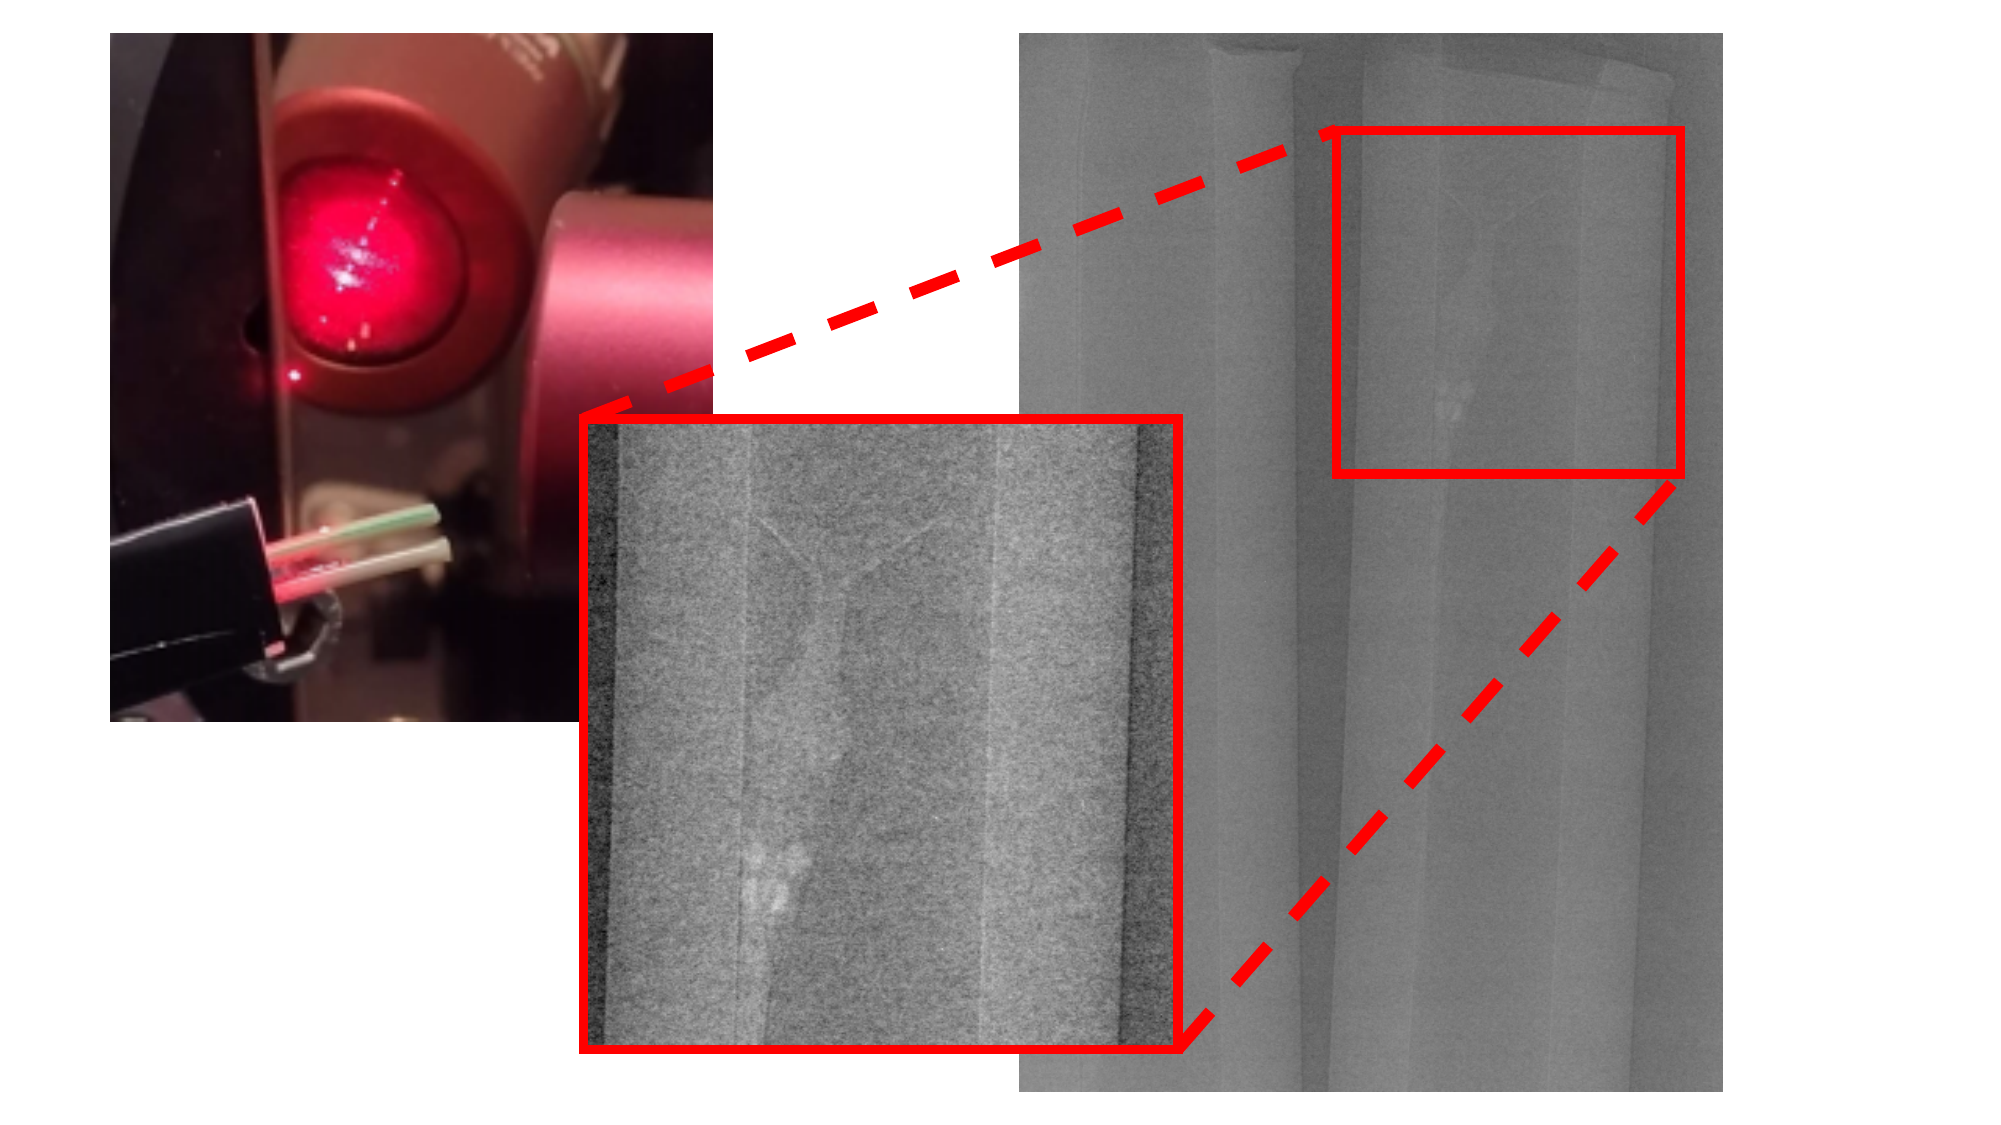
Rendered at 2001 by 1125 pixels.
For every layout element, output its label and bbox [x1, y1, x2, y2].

text_box [110, 33, 1723, 1092]
